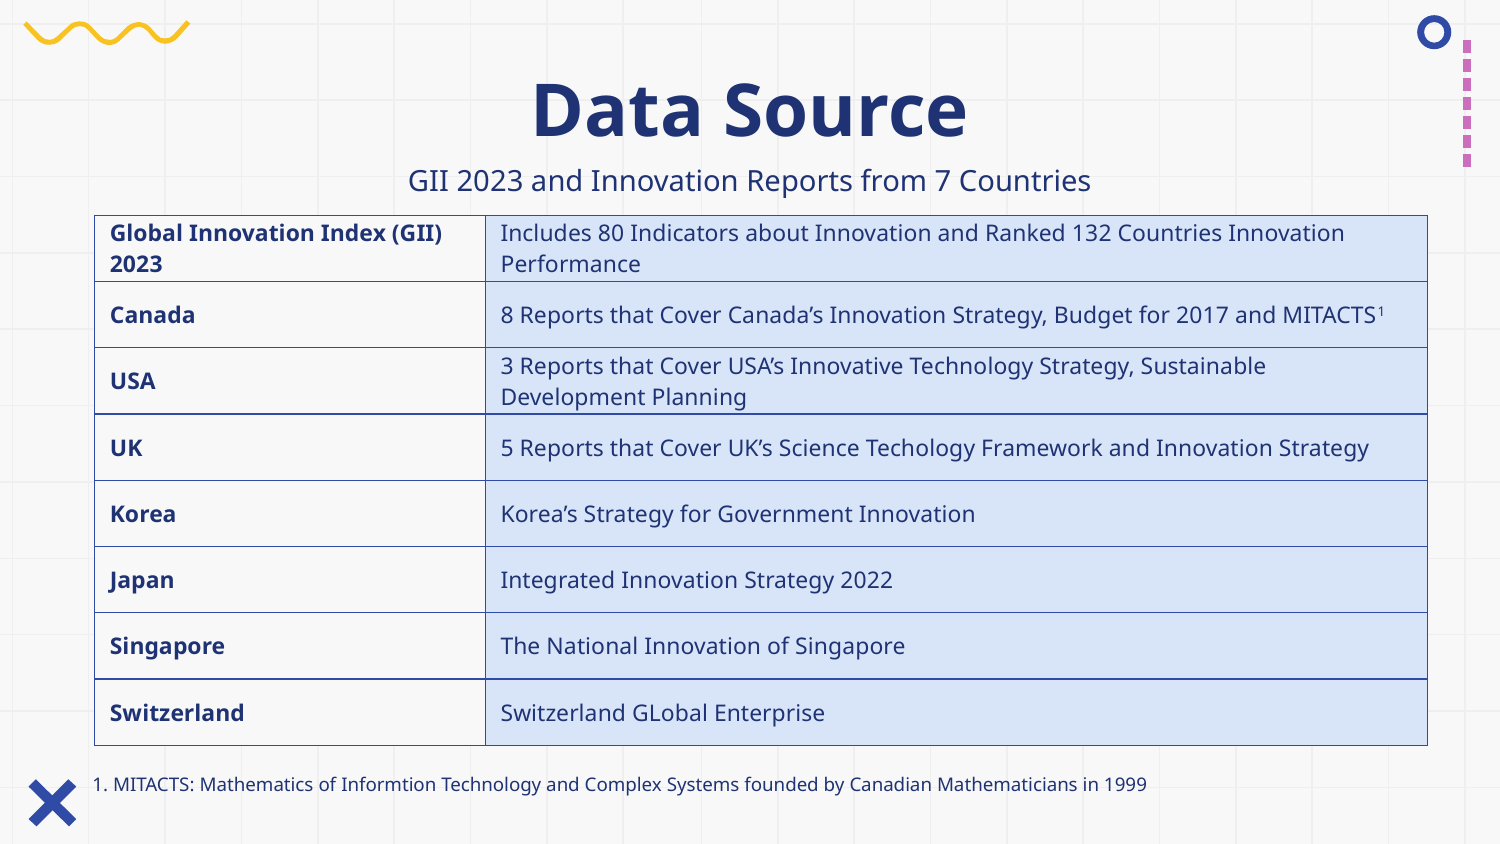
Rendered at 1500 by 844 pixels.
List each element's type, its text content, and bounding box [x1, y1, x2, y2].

list GII 2023 and Innovation Reports from 7 Countries [118, 141, 1382, 203]
table_cell Singapore [95, 613, 485, 678]
table_cell Integrated Innovation Strategy 2022 [486, 547, 1427, 612]
table_cell Switzerland GLobal Enterprise [486, 680, 1427, 745]
table_header Global Innovation Index (GII) 2023 [95, 216, 485, 281]
table_cell Switzerland [95, 680, 485, 745]
table_cell The National Innovation of Singapore [486, 613, 1427, 678]
text_box 1. MITACTS: Mathematics of Informtion Technology and Complex Systems founded by Canadian Mathematicians in 1999 [77, 757, 1342, 834]
table_cell 3 Reports that Cover USA’s Innovative Technology Strategy, Sustainable Development Planning [486, 348, 1427, 413]
table_header Includes 80 Indicators about Innovation and Ranked 132 Countries Innovation Performance [486, 216, 1427, 281]
table_cell Korea [95, 481, 485, 546]
title Data Source [118, 48, 1382, 141]
table_cell USA [95, 348, 485, 413]
table_cell 8 Reports that Cover Canada’s Innovation Strategy, Budget for 2017 and MITACTS1 [486, 282, 1427, 347]
table_cell Japan [95, 547, 485, 612]
table_cell 5 Reports that Cover UK’s Science Techology Framework and Innovation Strategy [486, 415, 1427, 480]
table_cell UK [95, 415, 485, 480]
table_cell Korea’s Strategy for Government Innovation [486, 481, 1427, 546]
table_cell Canada [95, 282, 485, 347]
